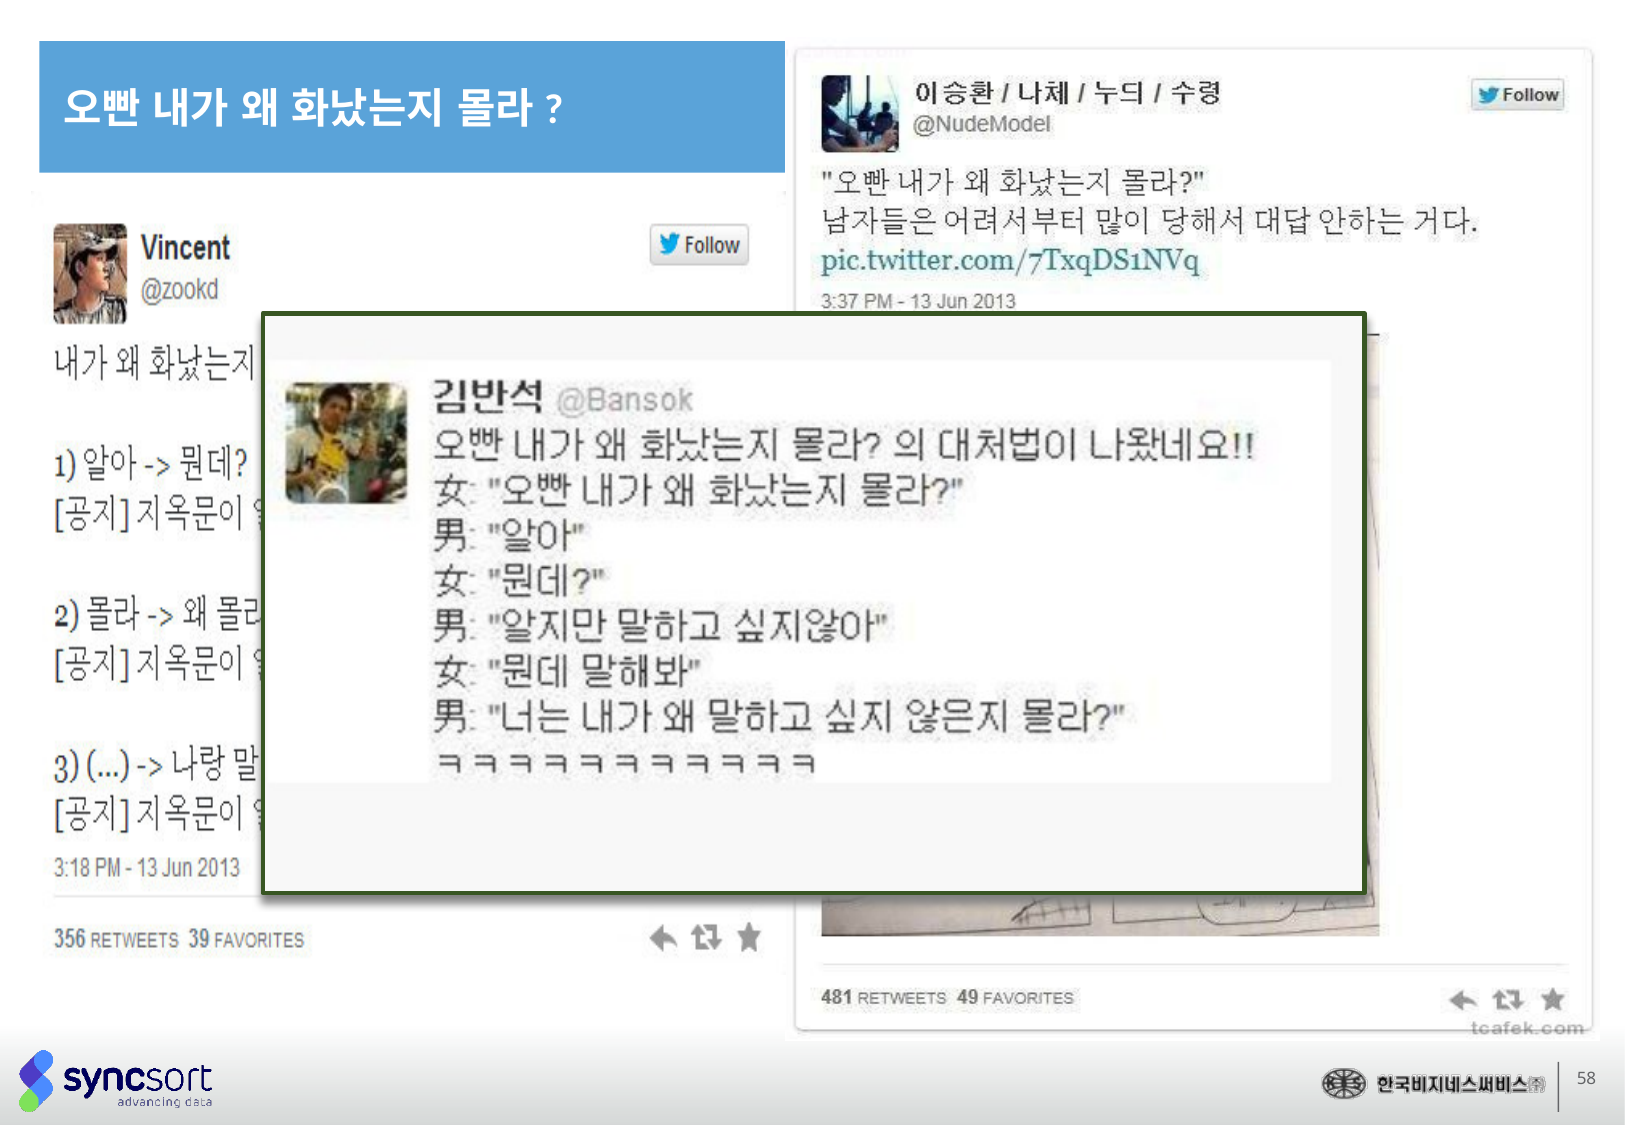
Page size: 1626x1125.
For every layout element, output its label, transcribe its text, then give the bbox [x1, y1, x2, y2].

text_box 오빤 내가 왜 화났는지 몰라? [48, 47, 785, 166]
picture [0, 37, 1625, 1125]
